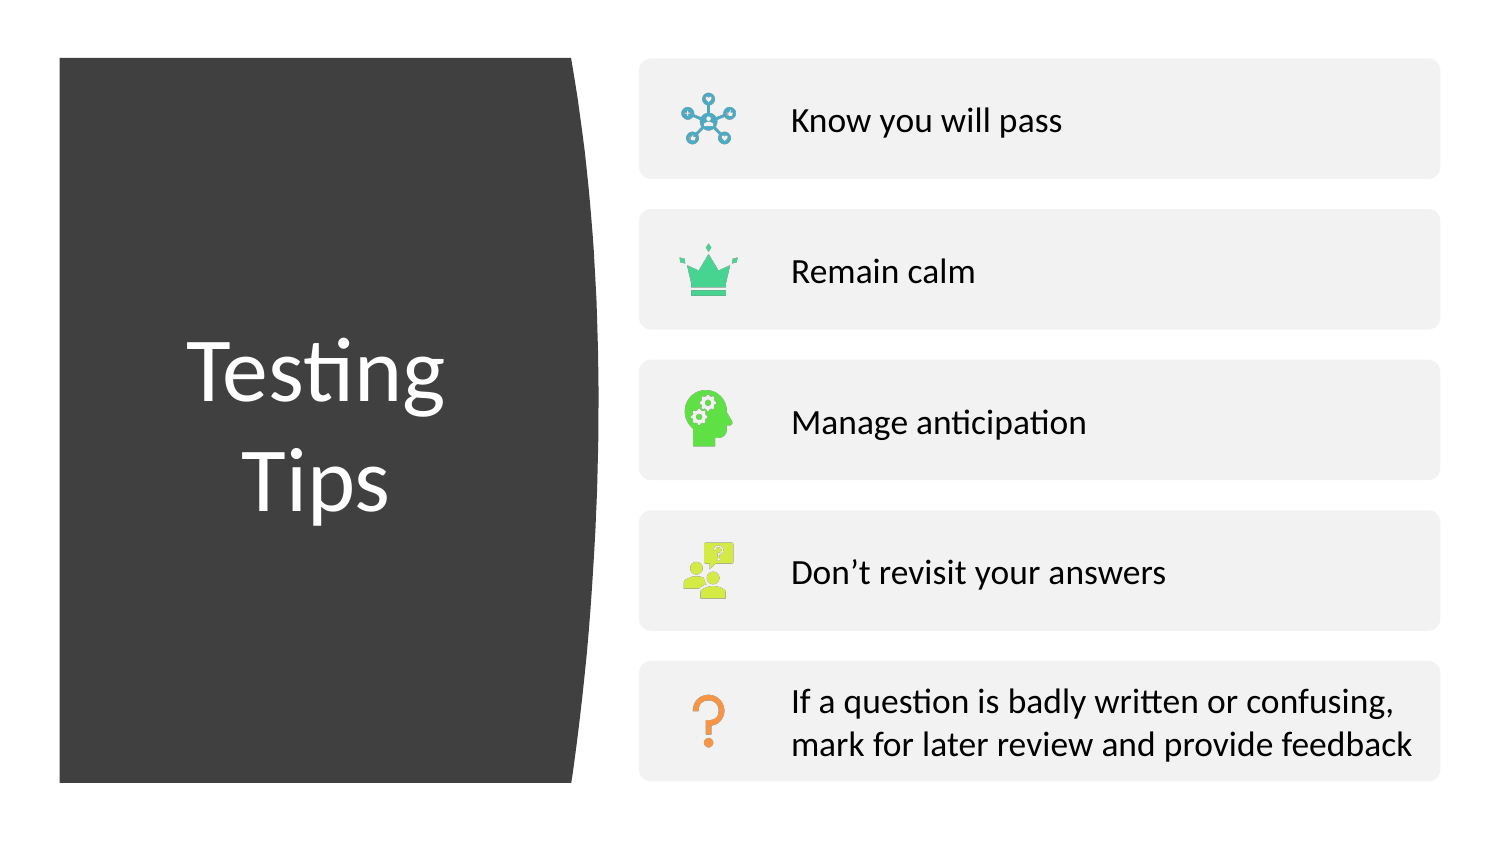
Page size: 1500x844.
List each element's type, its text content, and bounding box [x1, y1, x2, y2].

title Testing Tips [106, 124, 527, 715]
text_box [57, 55, 601, 785]
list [638, 57, 1441, 783]
